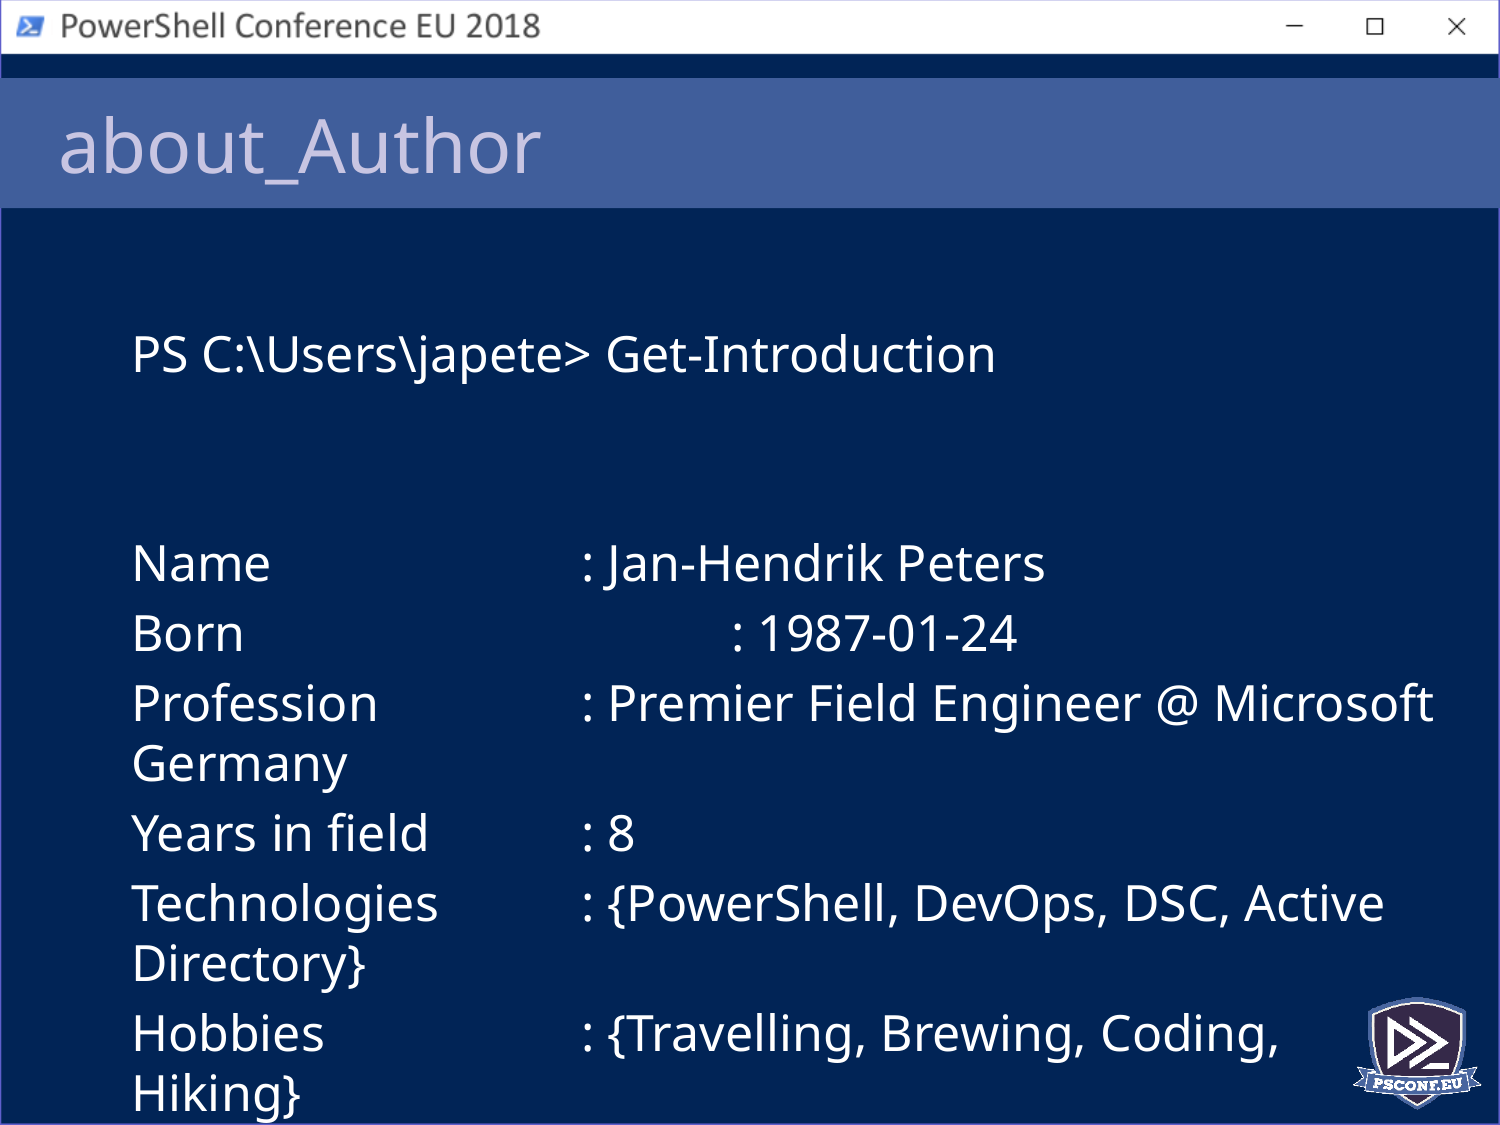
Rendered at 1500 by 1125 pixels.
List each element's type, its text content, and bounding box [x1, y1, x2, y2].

picture [0, 0, 1500, 78]
picture [0, 209, 1500, 1125]
title about_Author [0, 78, 1500, 209]
list PS C:\Users\japete> Get-Introduction Name : Jan-Hendrik Peters Born : 1987-01-24 Profession : Premier Field Engineer @ Microsoft Germany Years in field : 8 Technologies : {PowerShell, DevOps, DSC, Active Directory} Hobbies : {Travelling, Brewing, Coding, Hiking} [41, 314, 1459, 1035]
